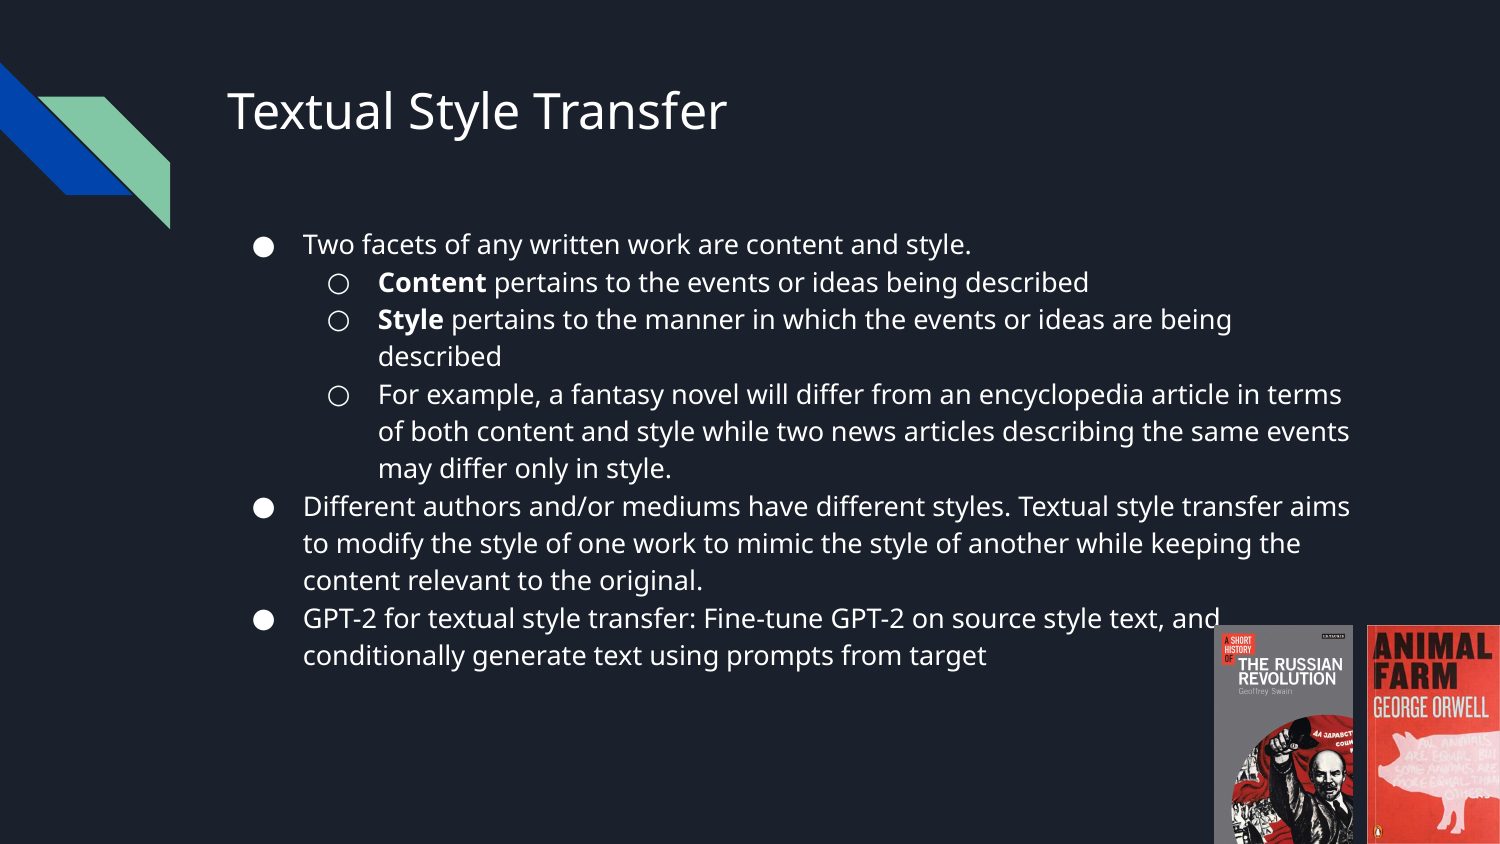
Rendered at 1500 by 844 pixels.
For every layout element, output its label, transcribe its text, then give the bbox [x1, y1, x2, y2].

picture [1367, 625, 1500, 844]
list Two facets of any written work are content and style. Content pertains to the events or ideas being described Style pertains to the manner in which the events or ideas are being described For example, a fantasy novel will differ from an encyclopedia article in terms of both content and style while two news articles describing the same events may differ only in style. Different authors and/or mediums have different styles. Textual style transfer aims to modify the style of one work to mimic the style of another while keeping the content relevant to the original. GPT-2 for textual style transfer: Fine-tune GPT-2 on source style text, and conditionally generate text using prompts from target [212, 207, 1368, 686]
picture [1214, 625, 1354, 844]
title Textual Style Transfer [212, 64, 1368, 207]
